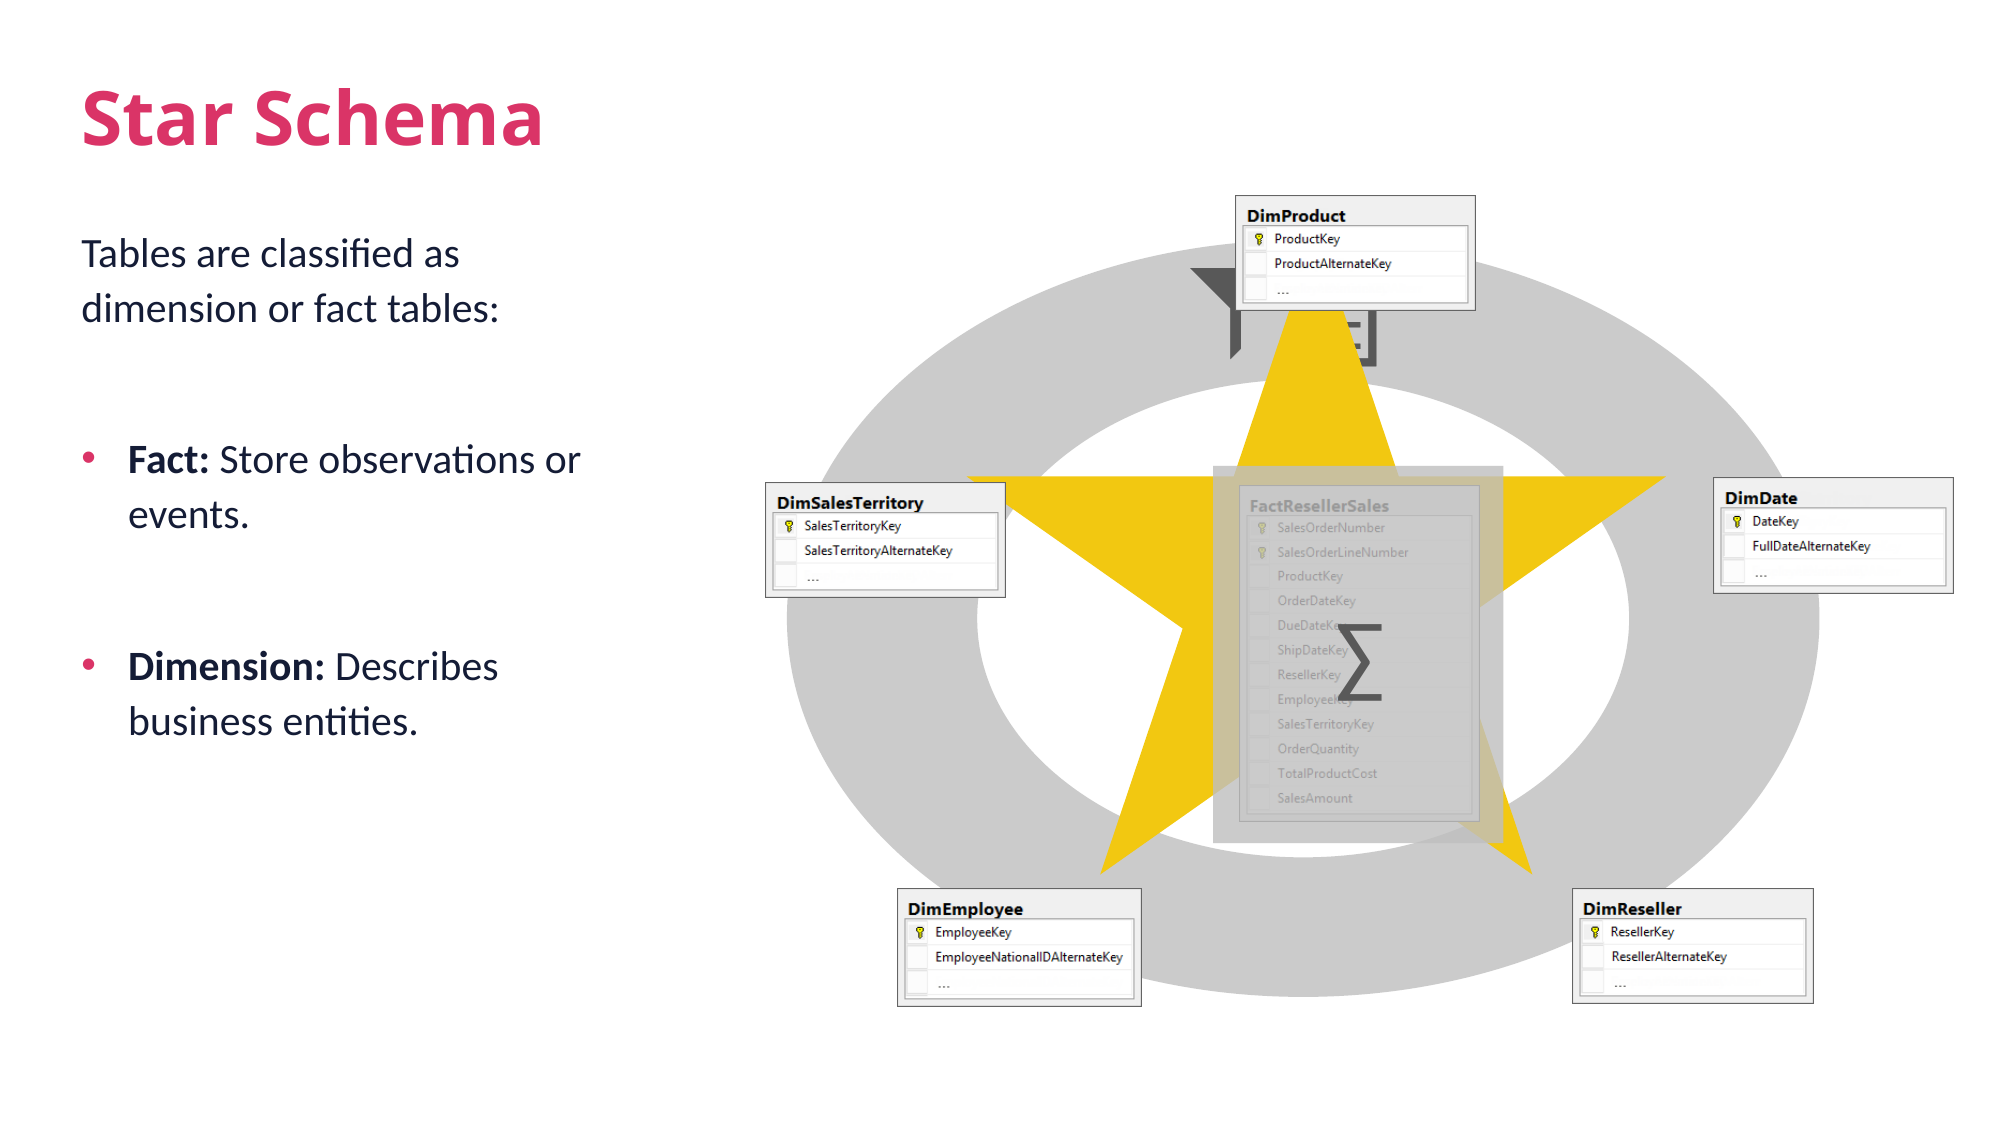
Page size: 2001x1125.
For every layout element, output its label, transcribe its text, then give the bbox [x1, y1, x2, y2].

picture [897, 888, 1142, 1007]
picture [1234, 195, 1476, 311]
list Tables are classified as dimension or fact tables: Fact: Store observations or events. Dimension: Describes business entities. [81, 220, 640, 1019]
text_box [786, 239, 1820, 997]
picture [1572, 888, 1814, 1004]
title Star Schema [81, 73, 1919, 185]
picture [765, 482, 1006, 598]
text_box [1213, 465, 1504, 844]
picture [1713, 477, 1954, 594]
